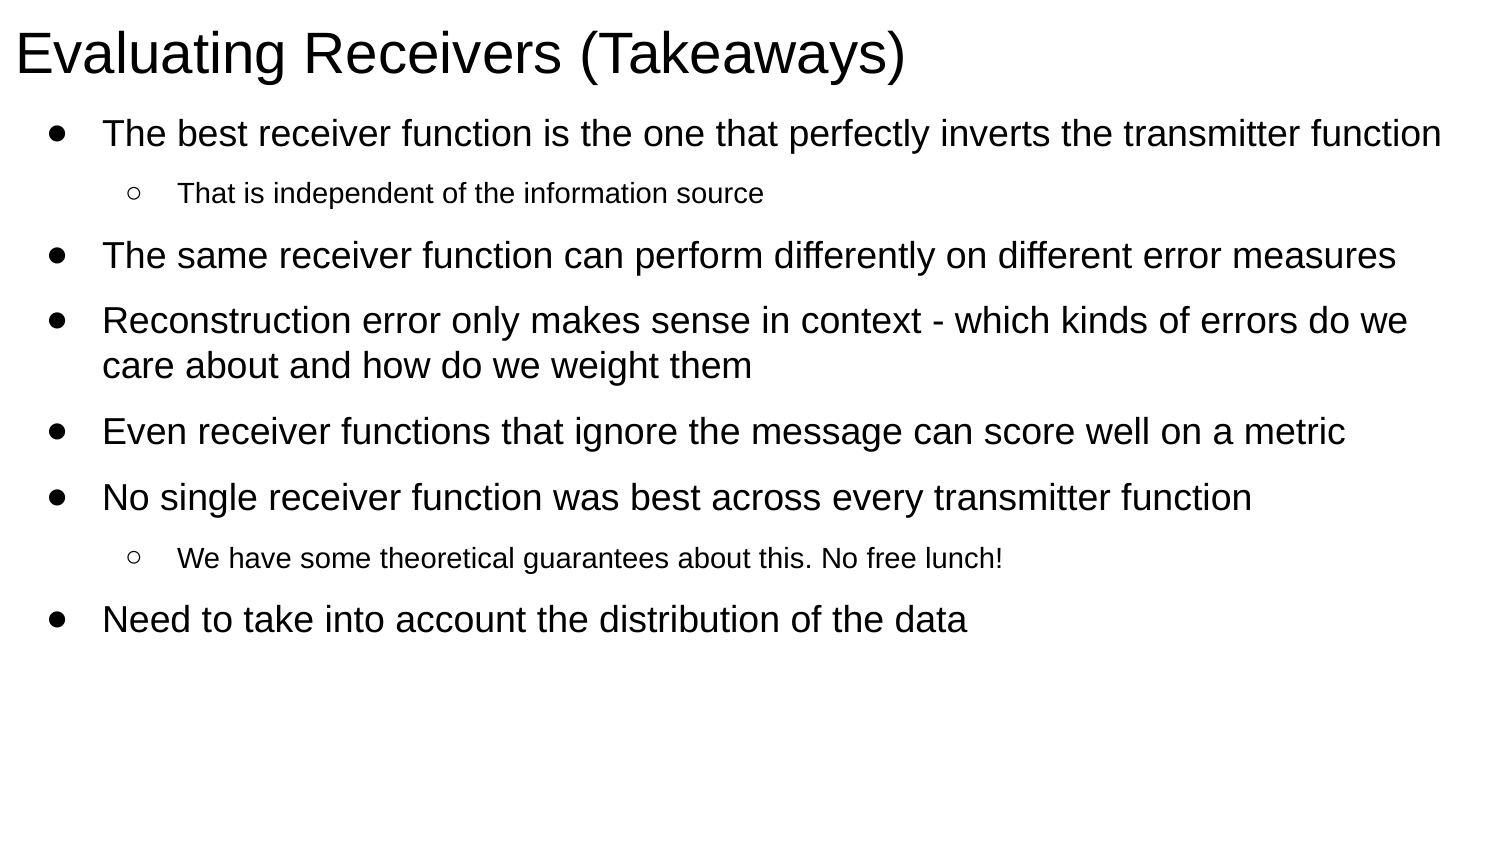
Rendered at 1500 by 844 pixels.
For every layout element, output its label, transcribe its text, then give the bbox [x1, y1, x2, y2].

list The best receiver function is the one that perfectly inverts the transmitter function That is independent of the information source The same receiver function can perform differently on different error measures Reconstruction error only makes sense in context - which kinds of errors do we care about and how do we weight them Even receiver functions that ignore the message can score well on a metric No single receiver function was best across every transmitter function We have some theoretical guarantees about this. No free lunch! Need to take into account the distribution of the data [12, 93, 1488, 633]
title Evaluating Receivers (Takeaways) [0, 0, 1398, 94]
